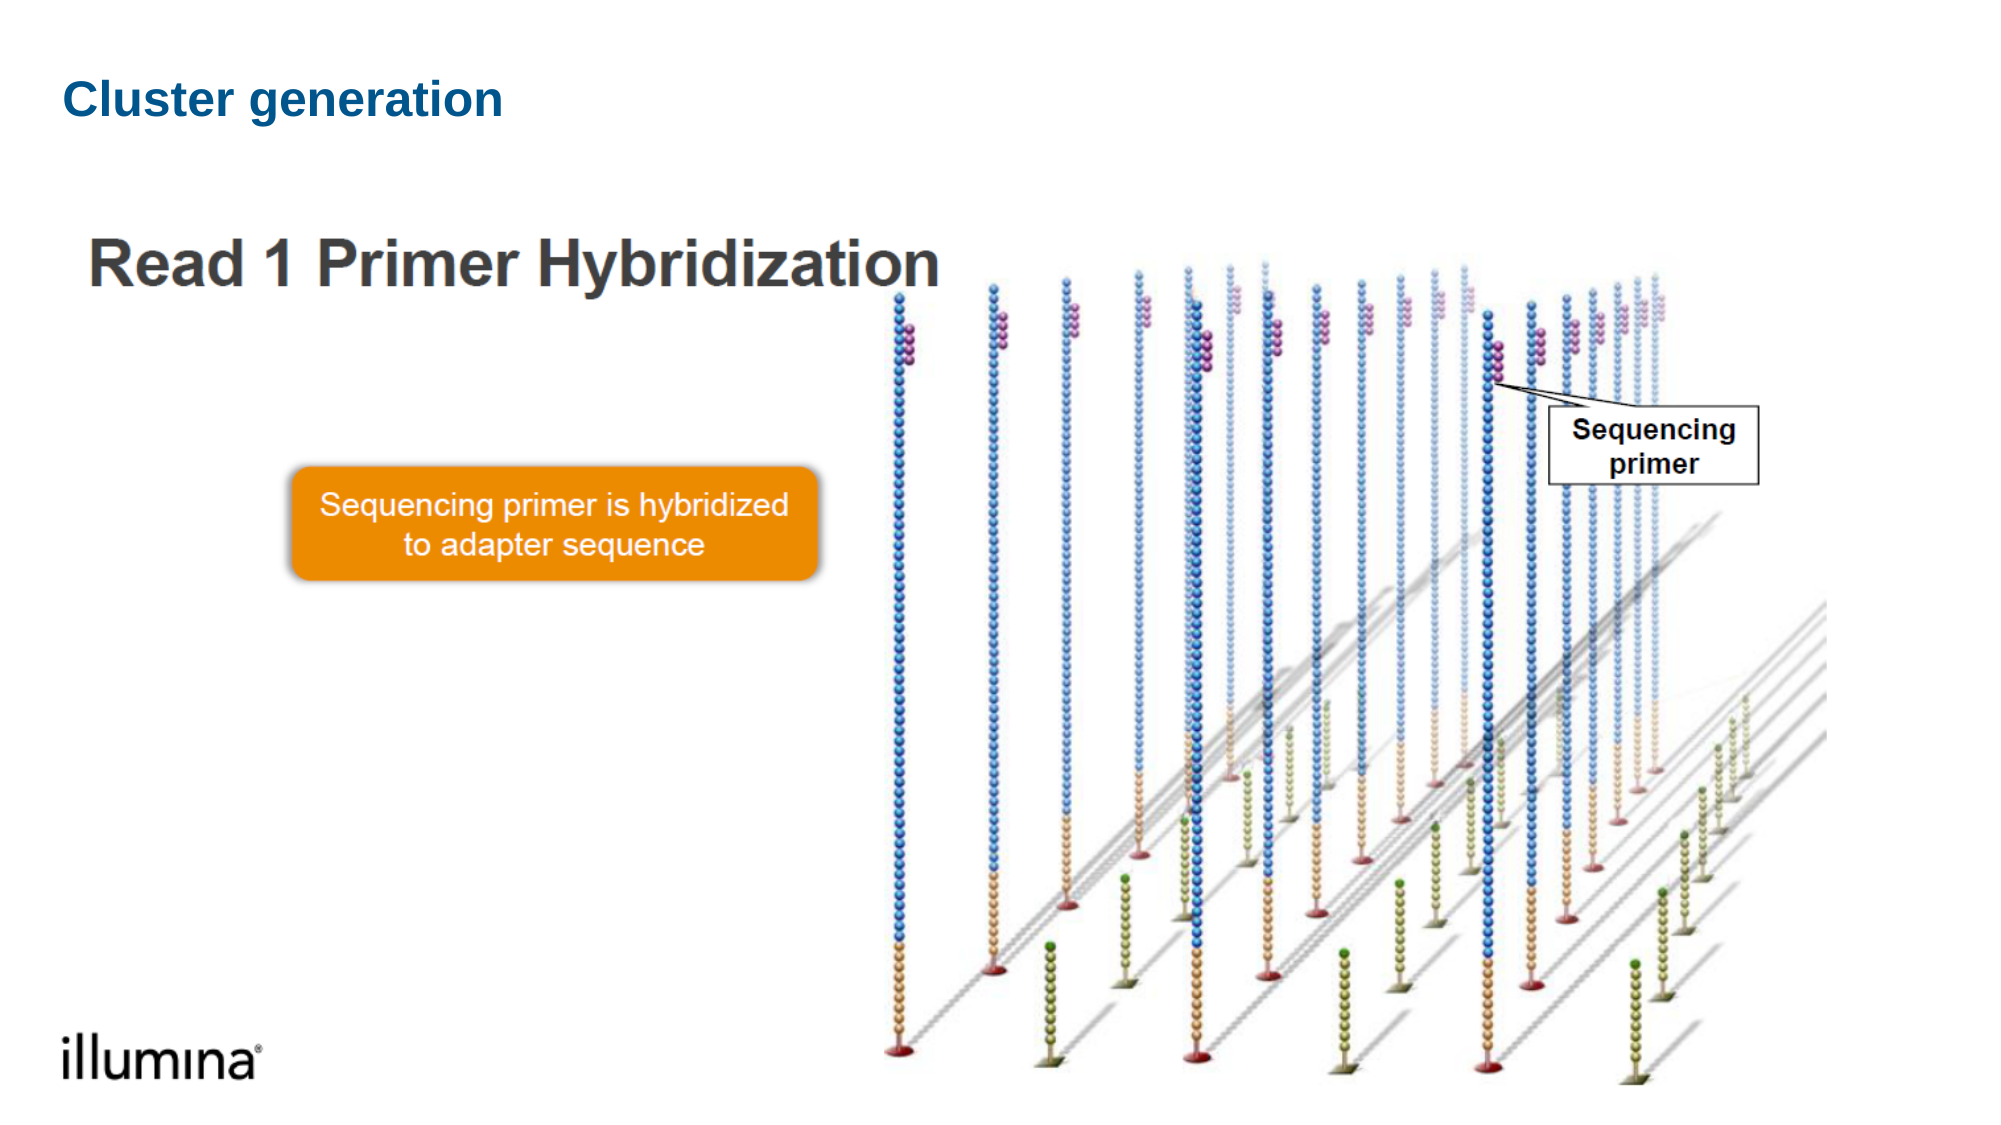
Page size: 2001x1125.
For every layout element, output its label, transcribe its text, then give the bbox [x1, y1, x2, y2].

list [62, 215, 1919, 1110]
picture [36, 1022, 286, 1107]
title Cluster generation [61, 66, 1938, 225]
